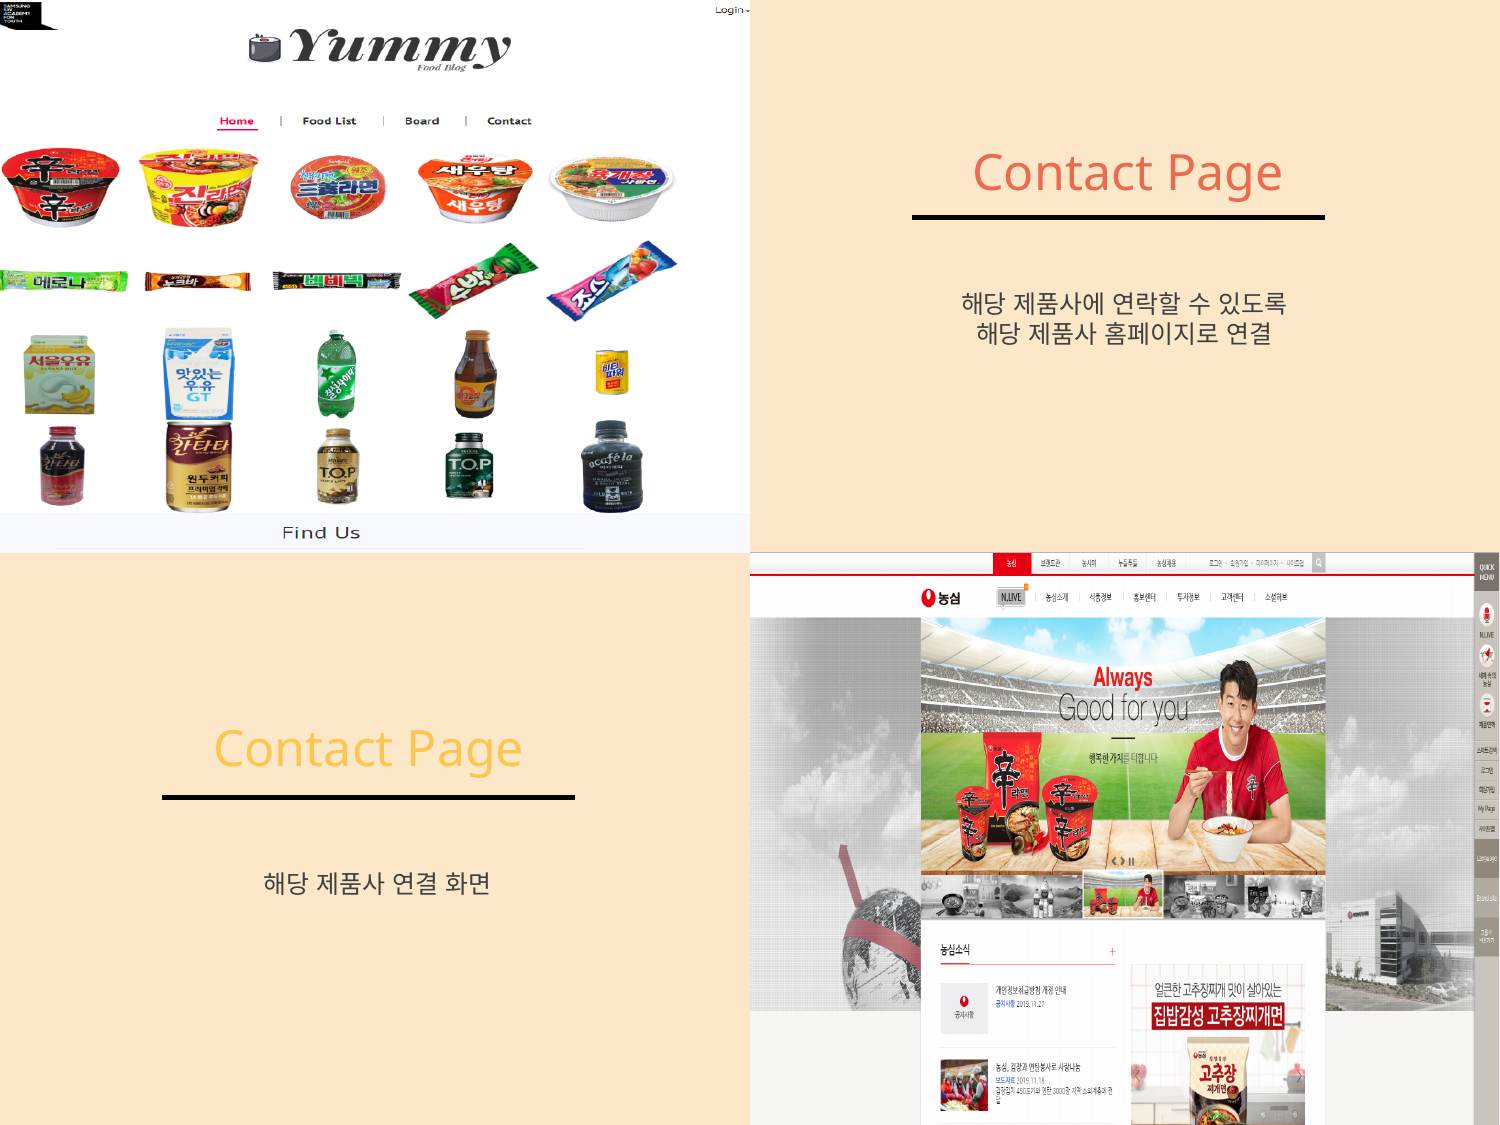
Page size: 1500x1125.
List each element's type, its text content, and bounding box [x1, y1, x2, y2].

text_box 해당 제품사 연결 화면 [5, 861, 749, 906]
text_box Contact Page [0, 709, 741, 785]
picture [0, 0, 1500, 1125]
text_box Contact Page [755, 132, 1500, 208]
text_box 해당 제품사에 연락할 수 있도록 해당 제품사 홈페이지로 연결 [755, 281, 1500, 356]
